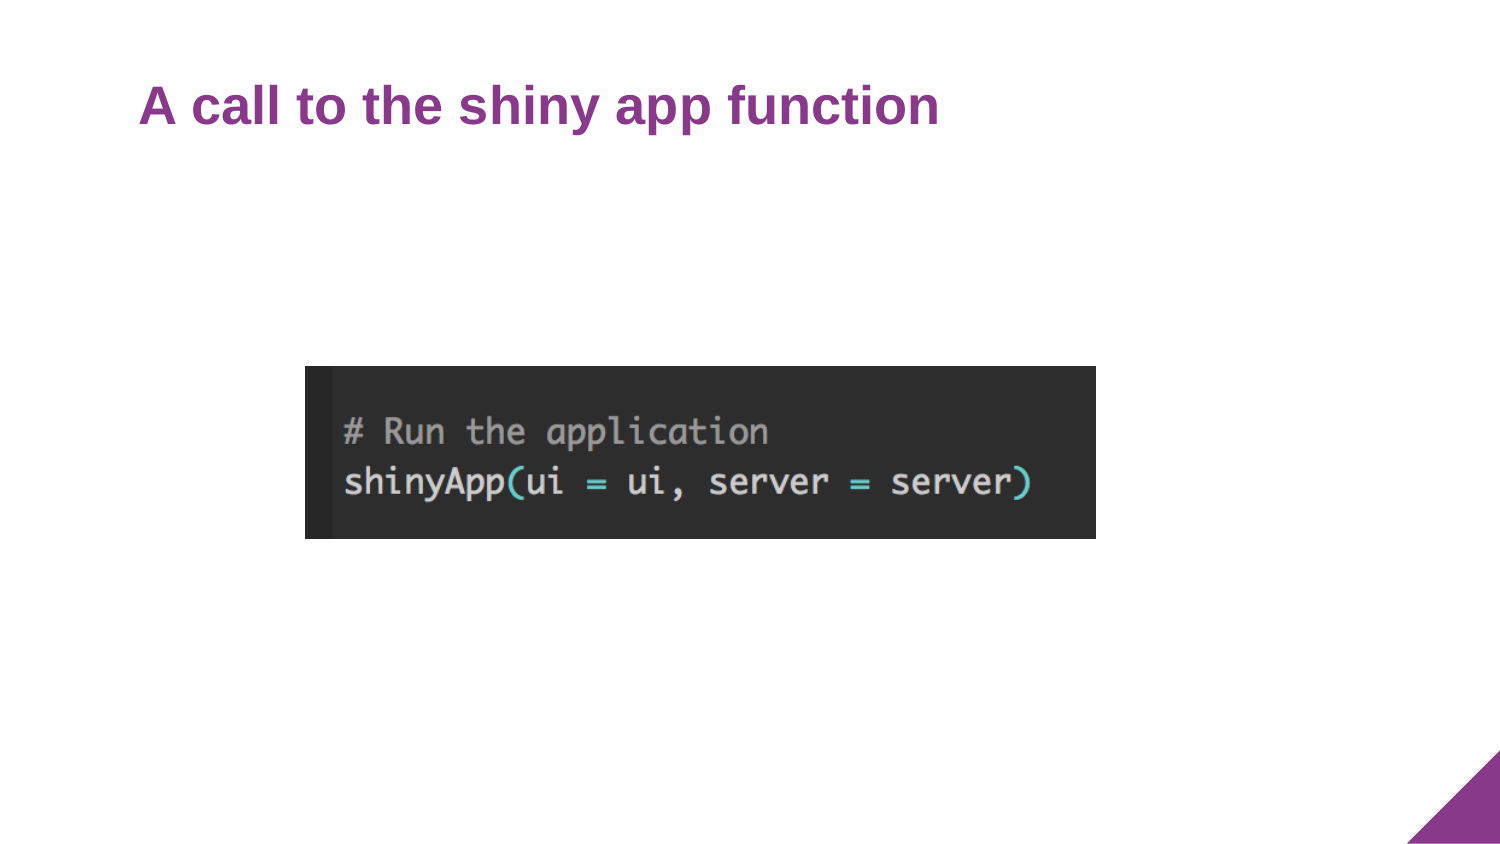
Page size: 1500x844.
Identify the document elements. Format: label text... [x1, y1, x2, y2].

picture [304, 365, 1097, 539]
title A call to the shiny app function [123, 55, 1417, 240]
